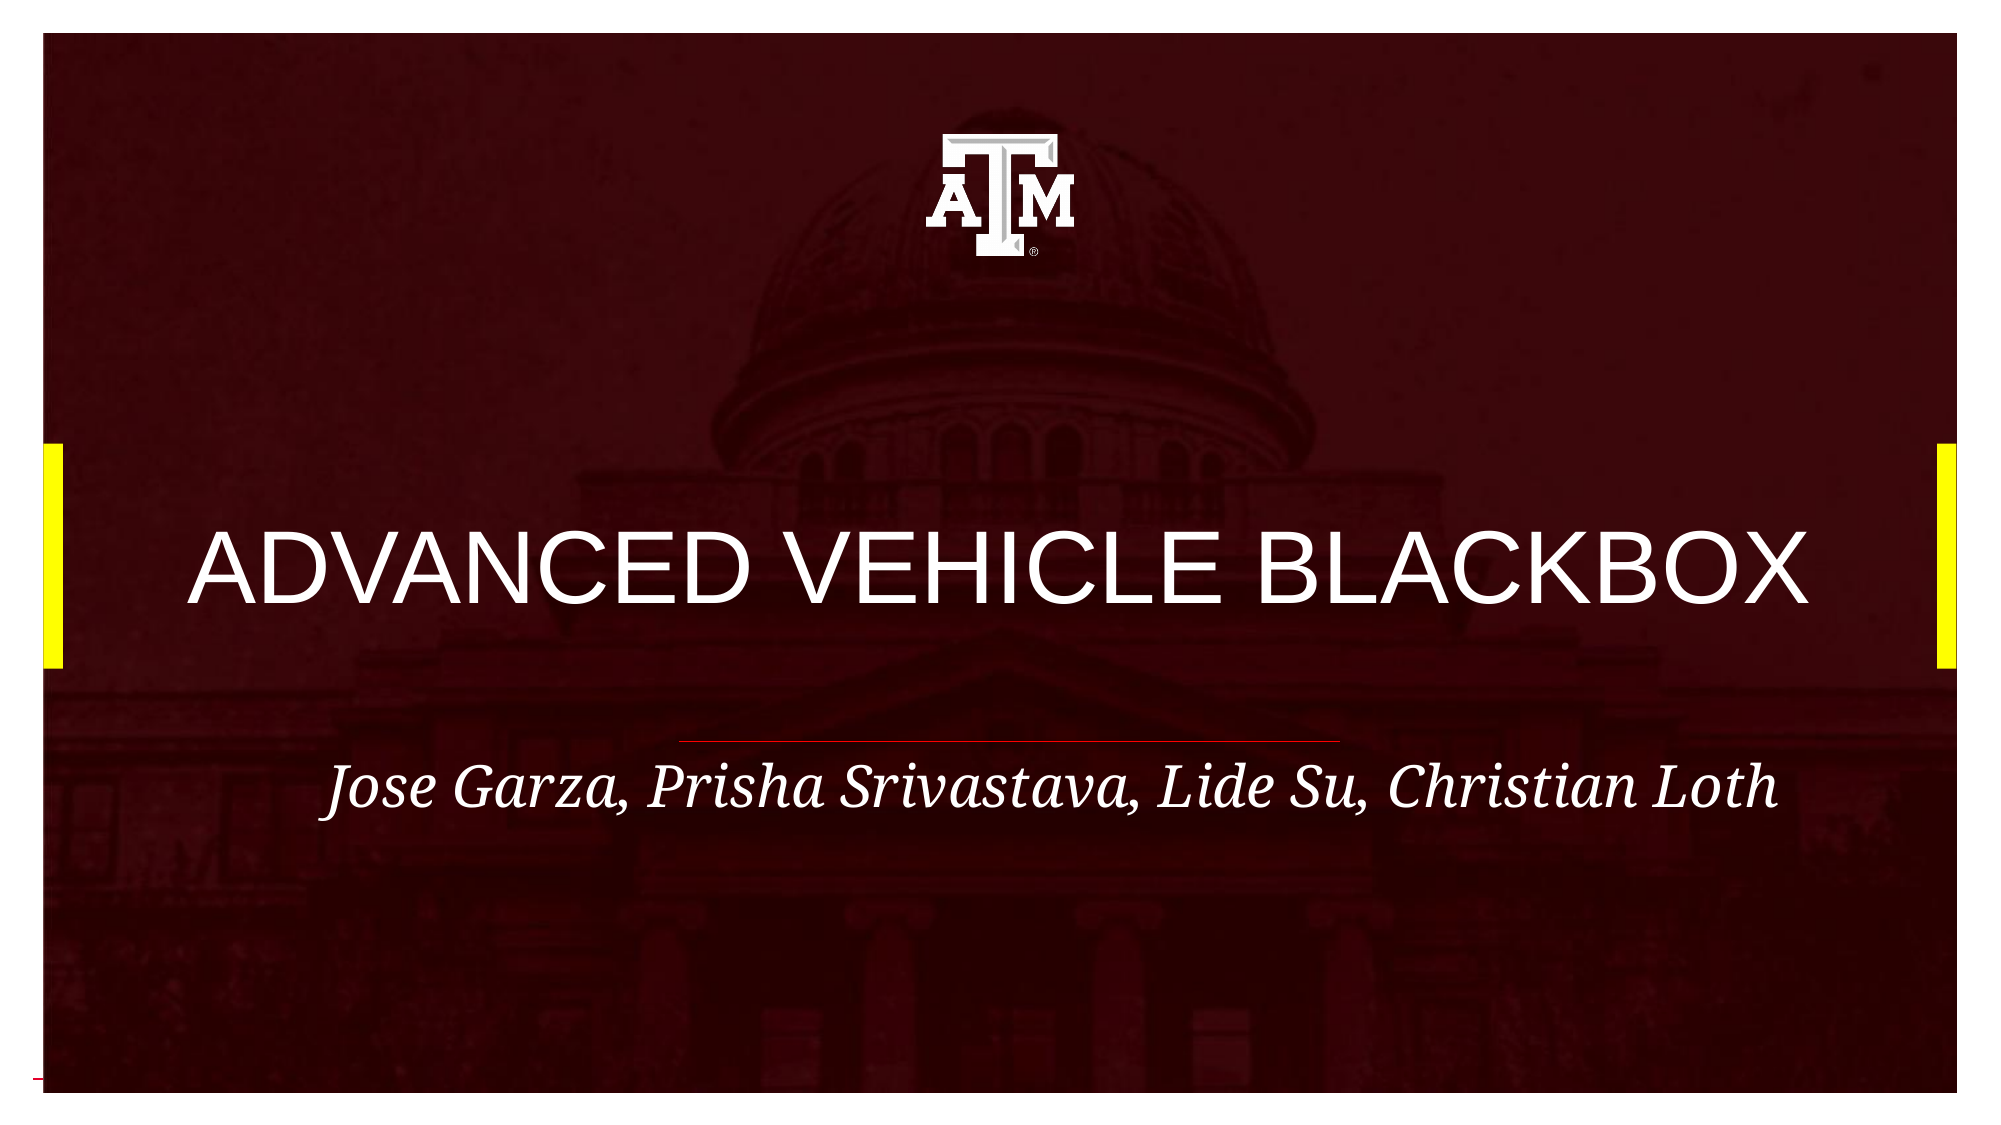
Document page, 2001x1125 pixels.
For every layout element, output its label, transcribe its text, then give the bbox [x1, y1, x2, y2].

subtitle Jose Garza, Prisha Srivastava, Lide Su, Christian Loth [300, 741, 1808, 937]
picture [43, 33, 1957, 1093]
title ADVANCED VEHICLE BLACKBOX [150, 441, 1850, 683]
